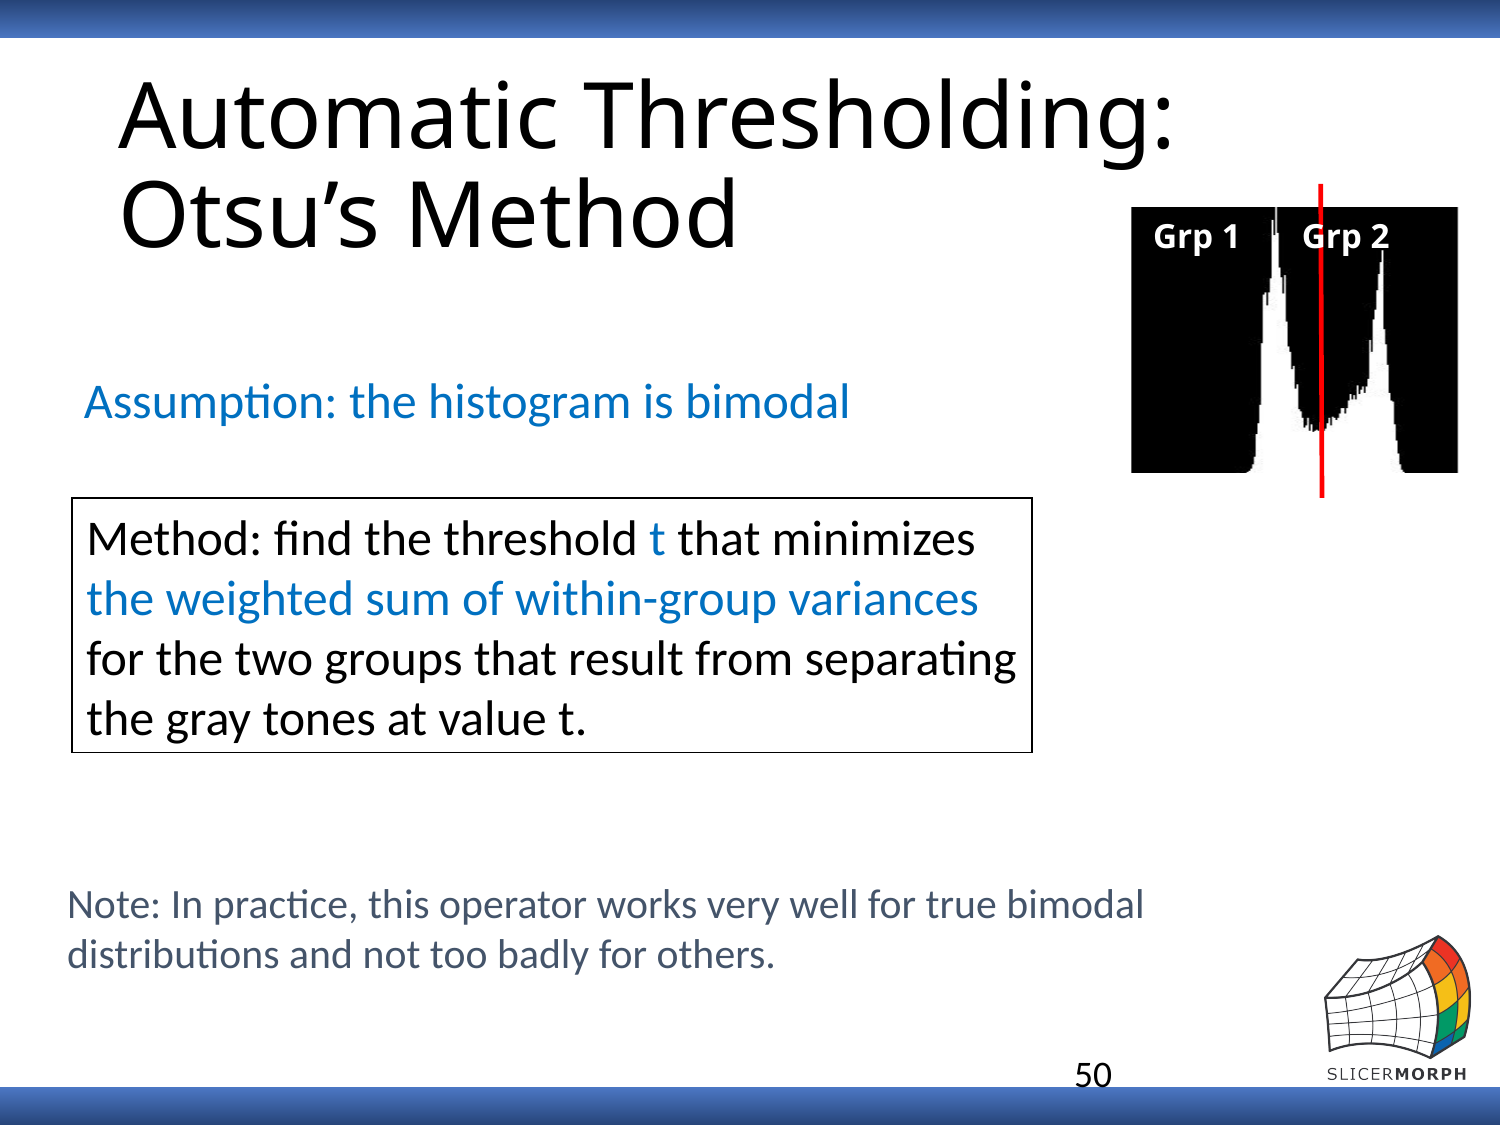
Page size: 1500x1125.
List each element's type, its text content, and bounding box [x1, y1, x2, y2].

text_box Automatic Thresholding: Otsu’s Method [103, 59, 1397, 278]
text_box Assumption: the histogram is bimodal [69, 361, 866, 437]
picture [1285, 927, 1500, 1087]
text_box Method: find the threshold t that minimizes the weighted sum of within-group variances for the two groups that result from separating the gray tones at value t. [71, 497, 1033, 753]
picture [1131, 207, 1460, 474]
text_box Note: In practice, this operator works very well for true bimodal distributions and not too badly for others. [52, 869, 1170, 985]
slide_number 50 [1059, 1042, 1397, 1103]
